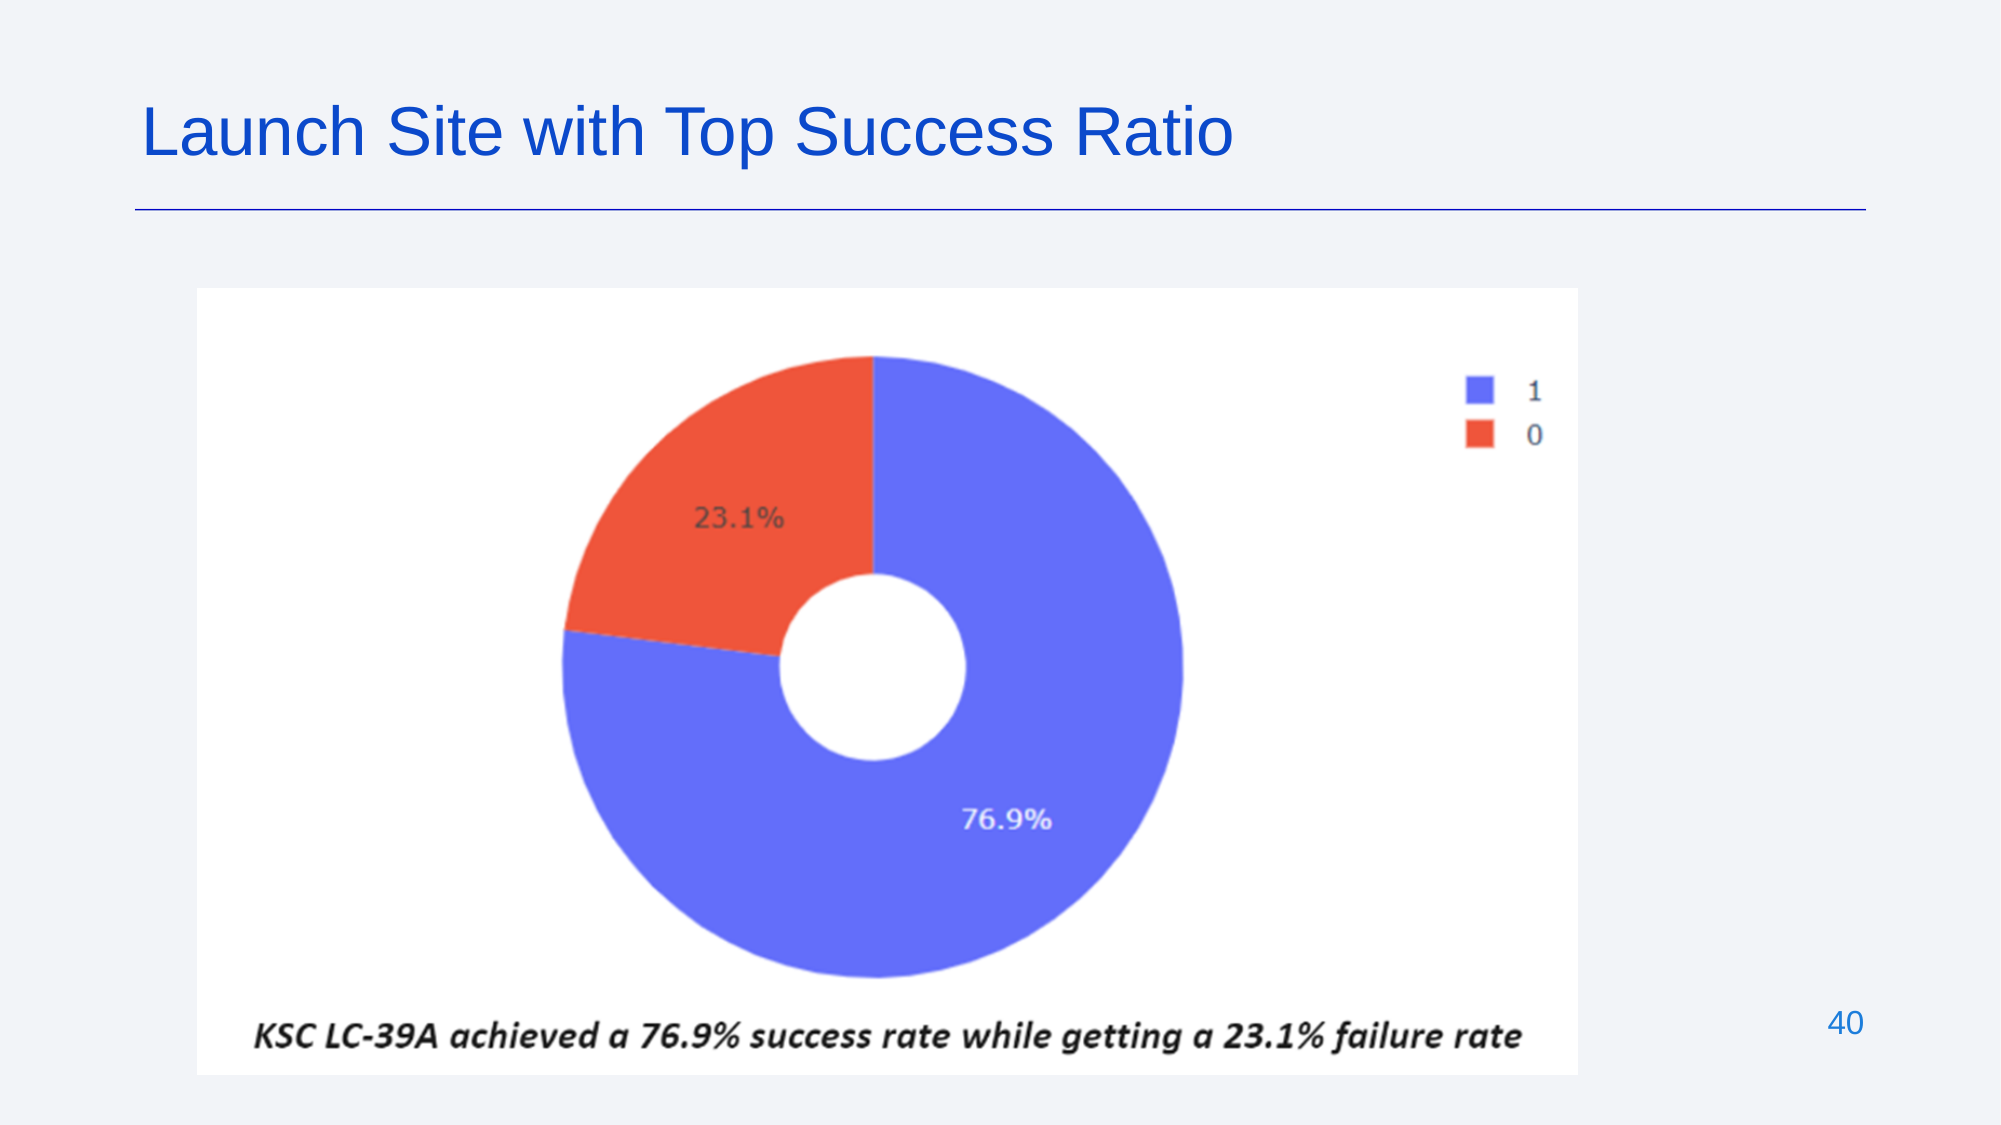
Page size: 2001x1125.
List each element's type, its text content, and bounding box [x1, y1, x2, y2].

text_box Launch Site with Top Success Ratio [126, 88, 1852, 179]
slide_number ‹#› [1582, 988, 1880, 1055]
picture [0, 0, 2001, 1125]
